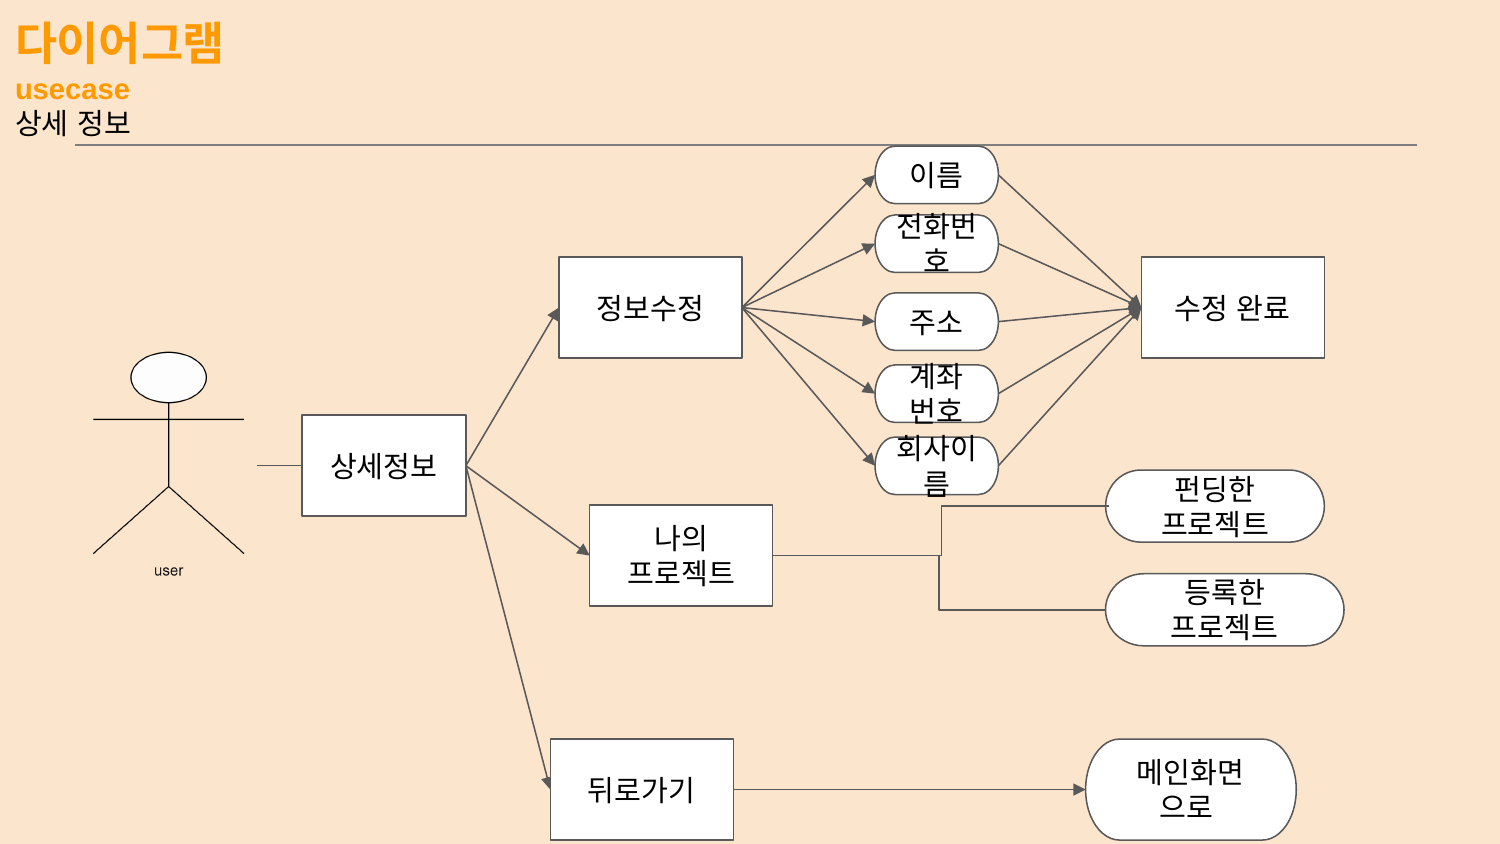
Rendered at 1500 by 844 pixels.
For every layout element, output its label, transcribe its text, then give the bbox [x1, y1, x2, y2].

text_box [998, 243, 1142, 305]
text_box 뒤로가기 [550, 739, 734, 841]
text_box 정보수정 [558, 257, 735, 358]
text_box 상세정보 [302, 415, 460, 517]
text_box 나의 프로젝트 [589, 505, 771, 607]
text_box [465, 307, 560, 465]
text_box 전화번호 [879, 214, 993, 273]
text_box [465, 563, 551, 790]
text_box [741, 307, 876, 466]
picture [79, 338, 258, 593]
text_box 계좌 번호 [879, 364, 993, 423]
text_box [741, 243, 876, 305]
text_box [465, 465, 590, 556]
text_box 펀딩한 프로젝트 [1105, 470, 1325, 543]
text_box 메인화면 으로 [1085, 739, 1297, 841]
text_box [998, 174, 1142, 243]
text_box 수정 완료 [1147, 257, 1325, 358]
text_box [772, 505, 1110, 556]
text_box 회사이름 [875, 437, 998, 495]
text_box 등록한 프로젝트 [1106, 573, 1345, 646]
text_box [998, 307, 1142, 466]
text_box 이름 [875, 146, 999, 204]
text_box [772, 555, 1106, 611]
text_box 주소 [880, 292, 992, 351]
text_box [741, 174, 876, 243]
text_box 다이어그램 usecase 상세 정보 [0, 0, 362, 155]
